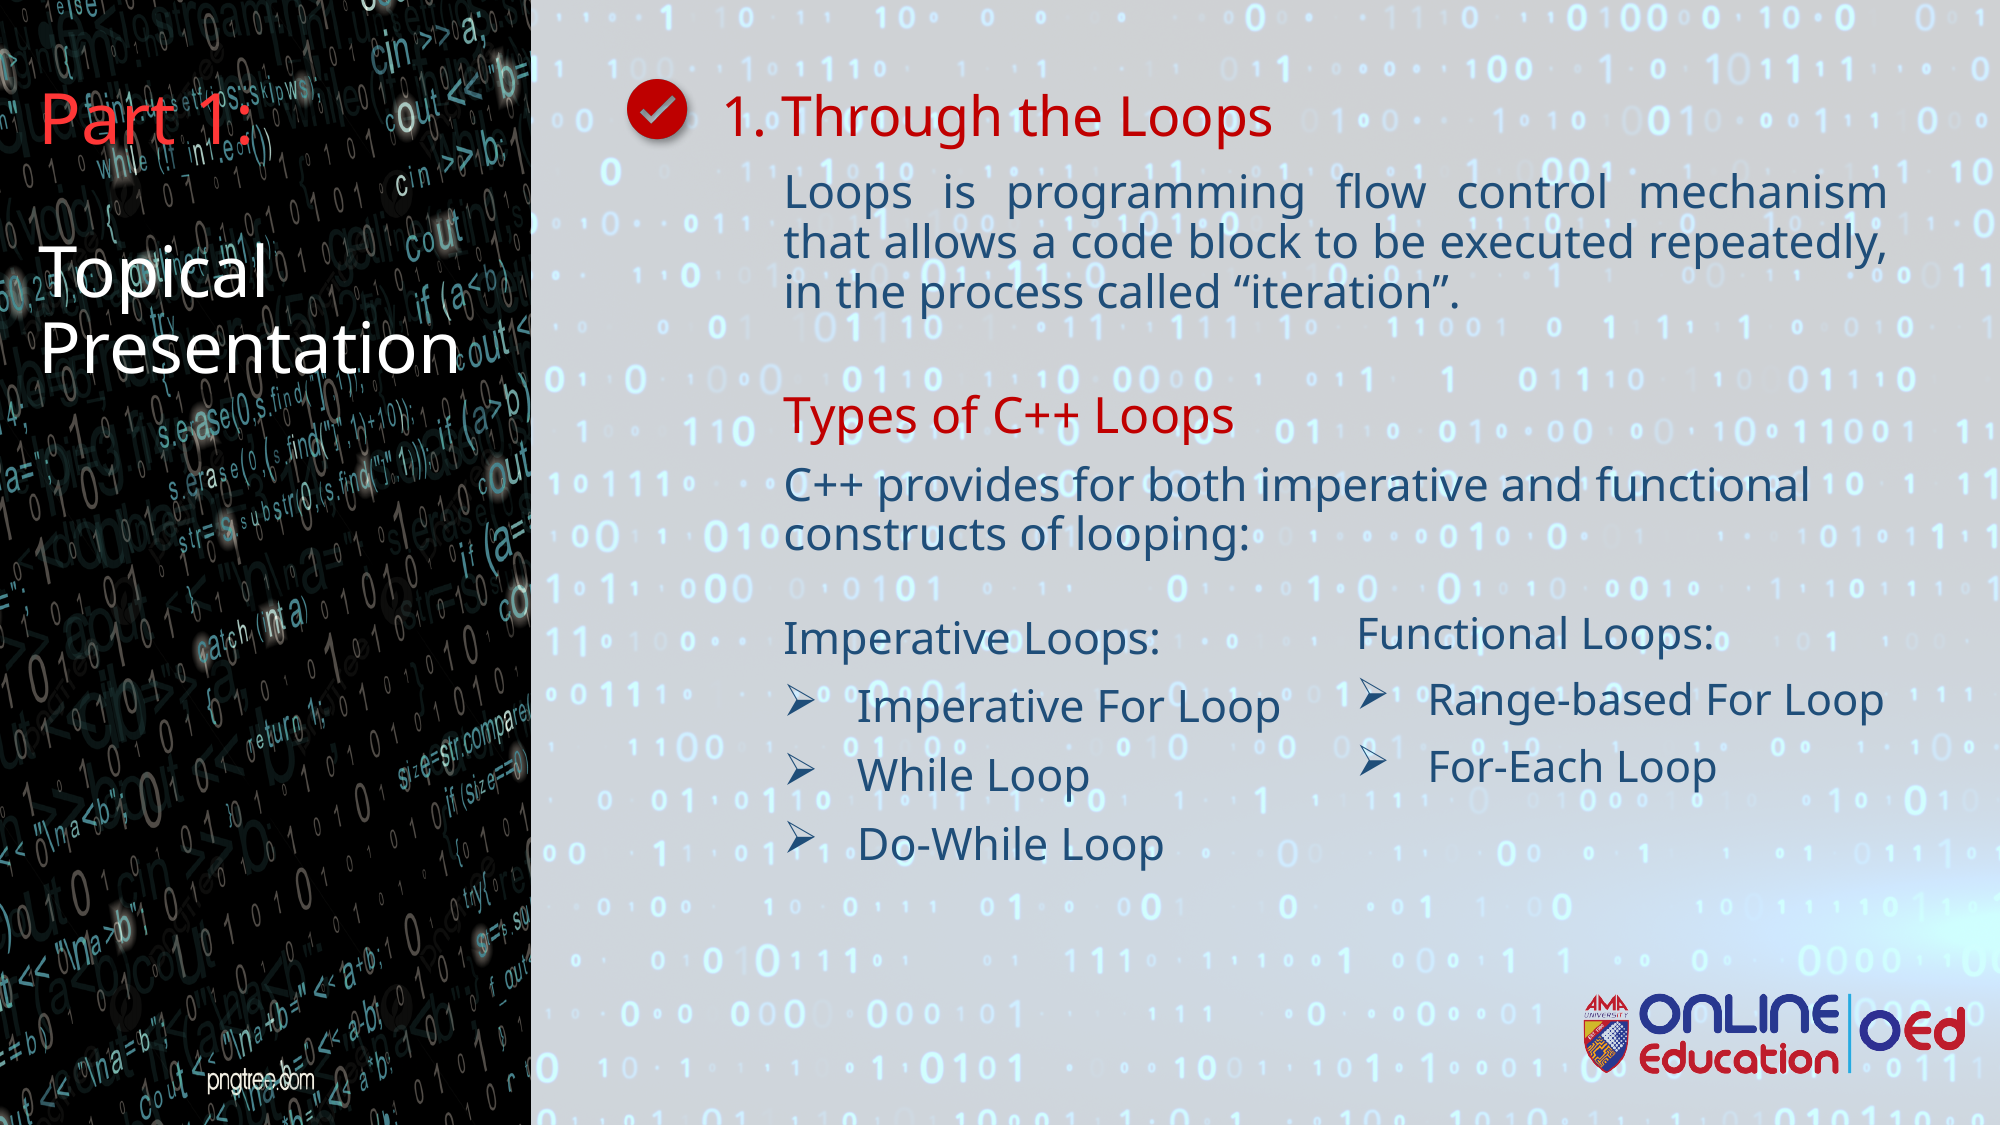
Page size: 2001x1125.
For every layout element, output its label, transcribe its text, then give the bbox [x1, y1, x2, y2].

text_box Functional Loops: Range-based For Loop For-Each Loop [1341, 600, 1930, 800]
text_box Types of C++ Loops [768, 375, 1821, 451]
text_box Imperative Loops: Imperative For Loop While Loop Do-While Loop [768, 590, 1309, 878]
text_box 1. Through the Loops [706, 81, 1604, 157]
picture [1573, 976, 1978, 1093]
text_box Loops is programming flow control mechanism that allows a code block to be executed repeatedly, in the process called “iteration”. [768, 126, 1904, 326]
picture [619, 71, 695, 147]
picture [0, 0, 531, 1125]
text_box C++ provides for both imperative and functional constructs of looping: [768, 451, 1904, 569]
